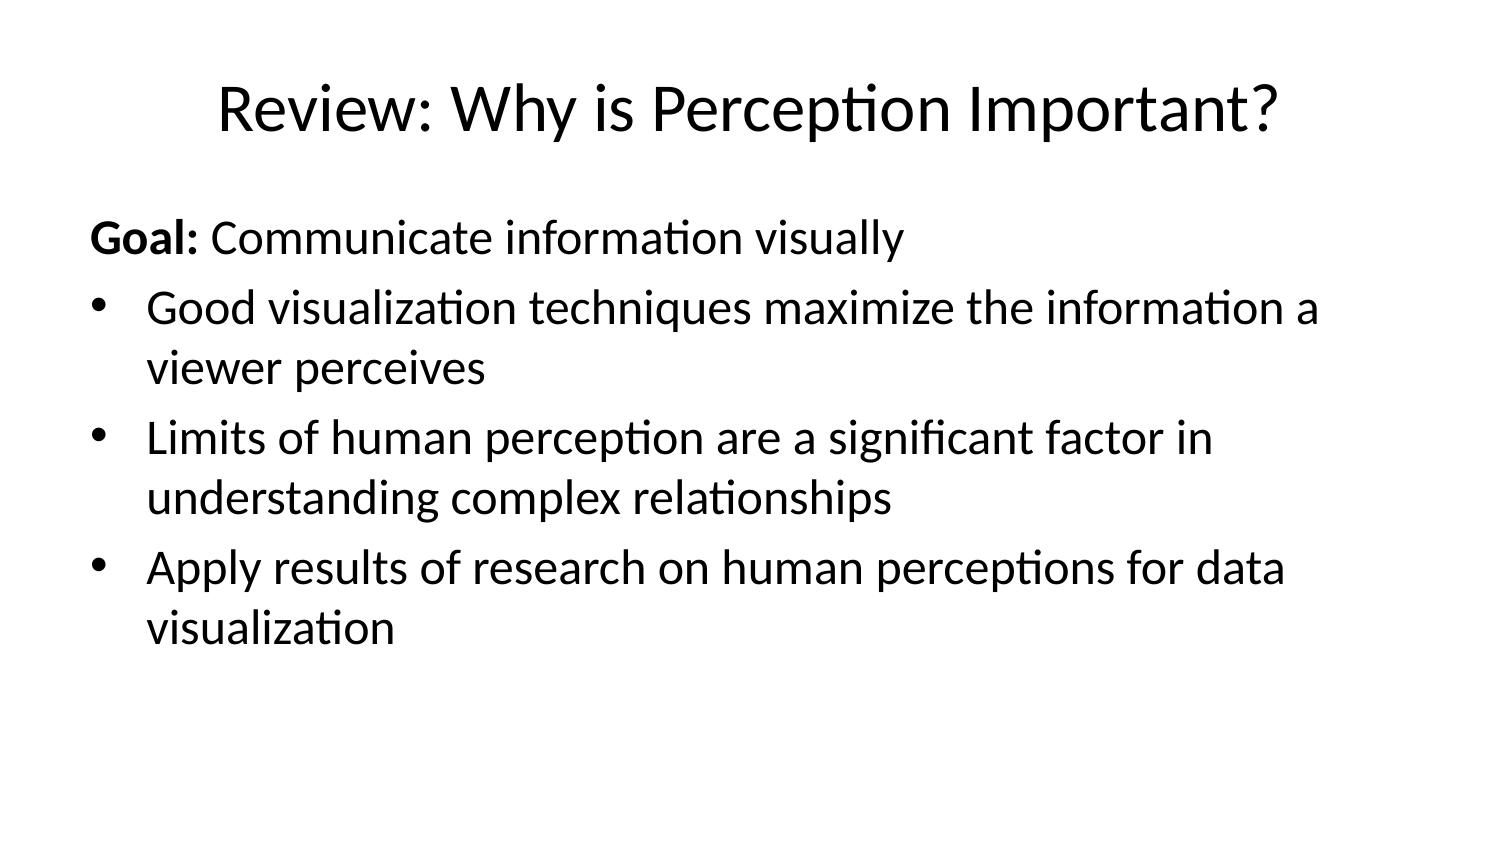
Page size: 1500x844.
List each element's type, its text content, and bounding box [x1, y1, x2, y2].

title Review: Why is Perception Important? [75, 33, 1425, 175]
list Goal: Communicate information visually Good visualization techniques maximize the information a viewer perceives Limits of human perception are a significant factor in understanding complex relationships Apply results of research on human perceptions for data visualization [75, 196, 1425, 754]
